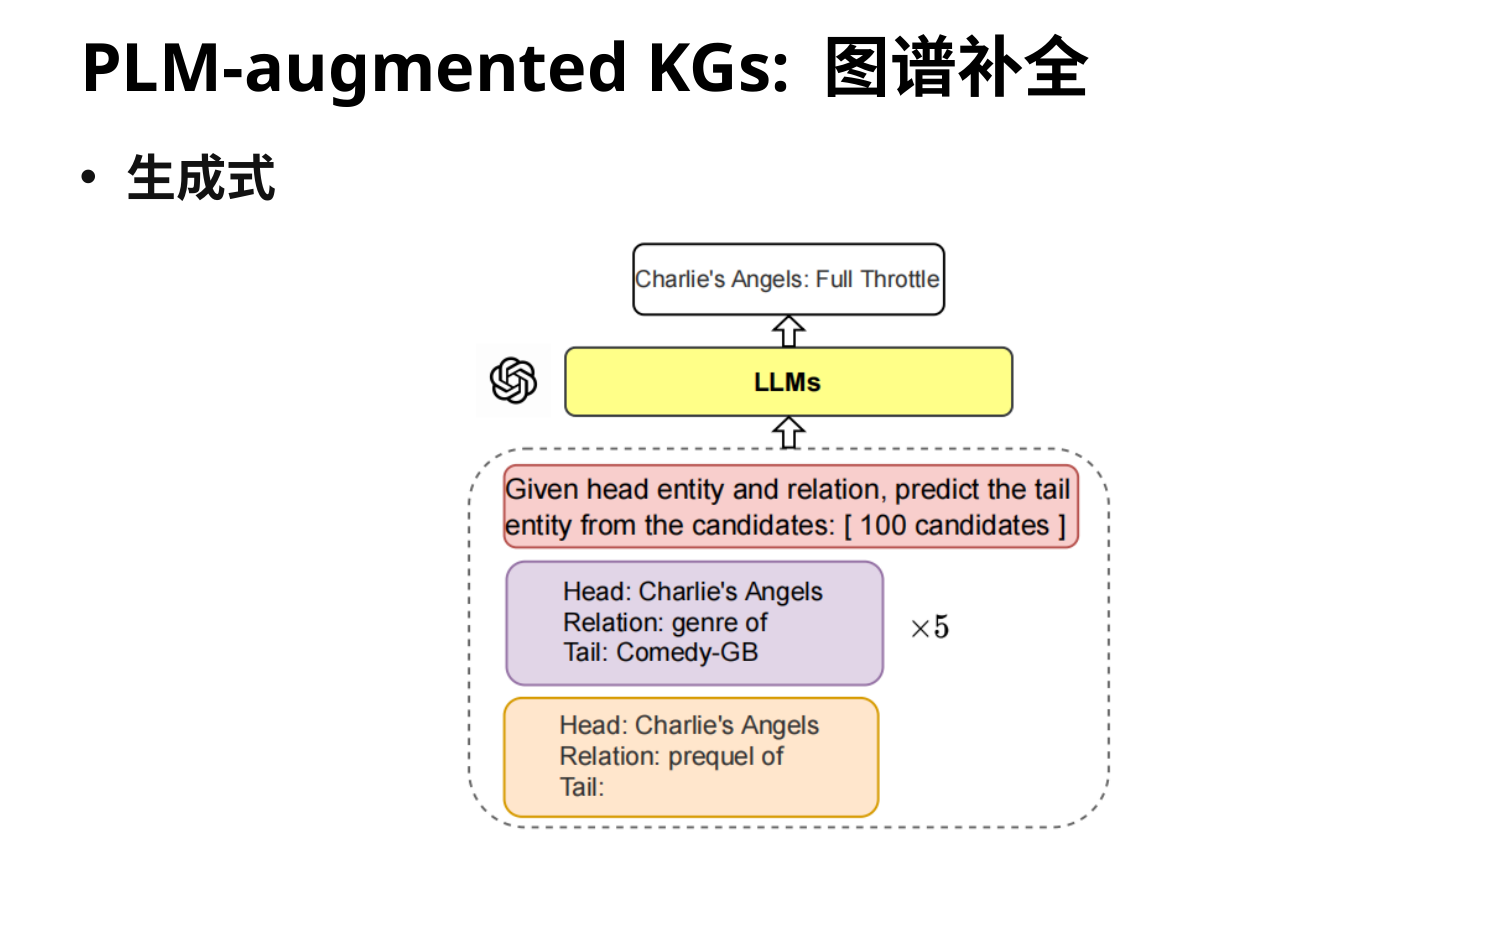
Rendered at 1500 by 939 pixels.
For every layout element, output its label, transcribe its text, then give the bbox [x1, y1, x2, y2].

text_box 生成式 [64, 139, 1495, 214]
picture [318, 229, 1182, 854]
title PLM-augmented KGs: 图谱补全 [64, 6, 1447, 125]
